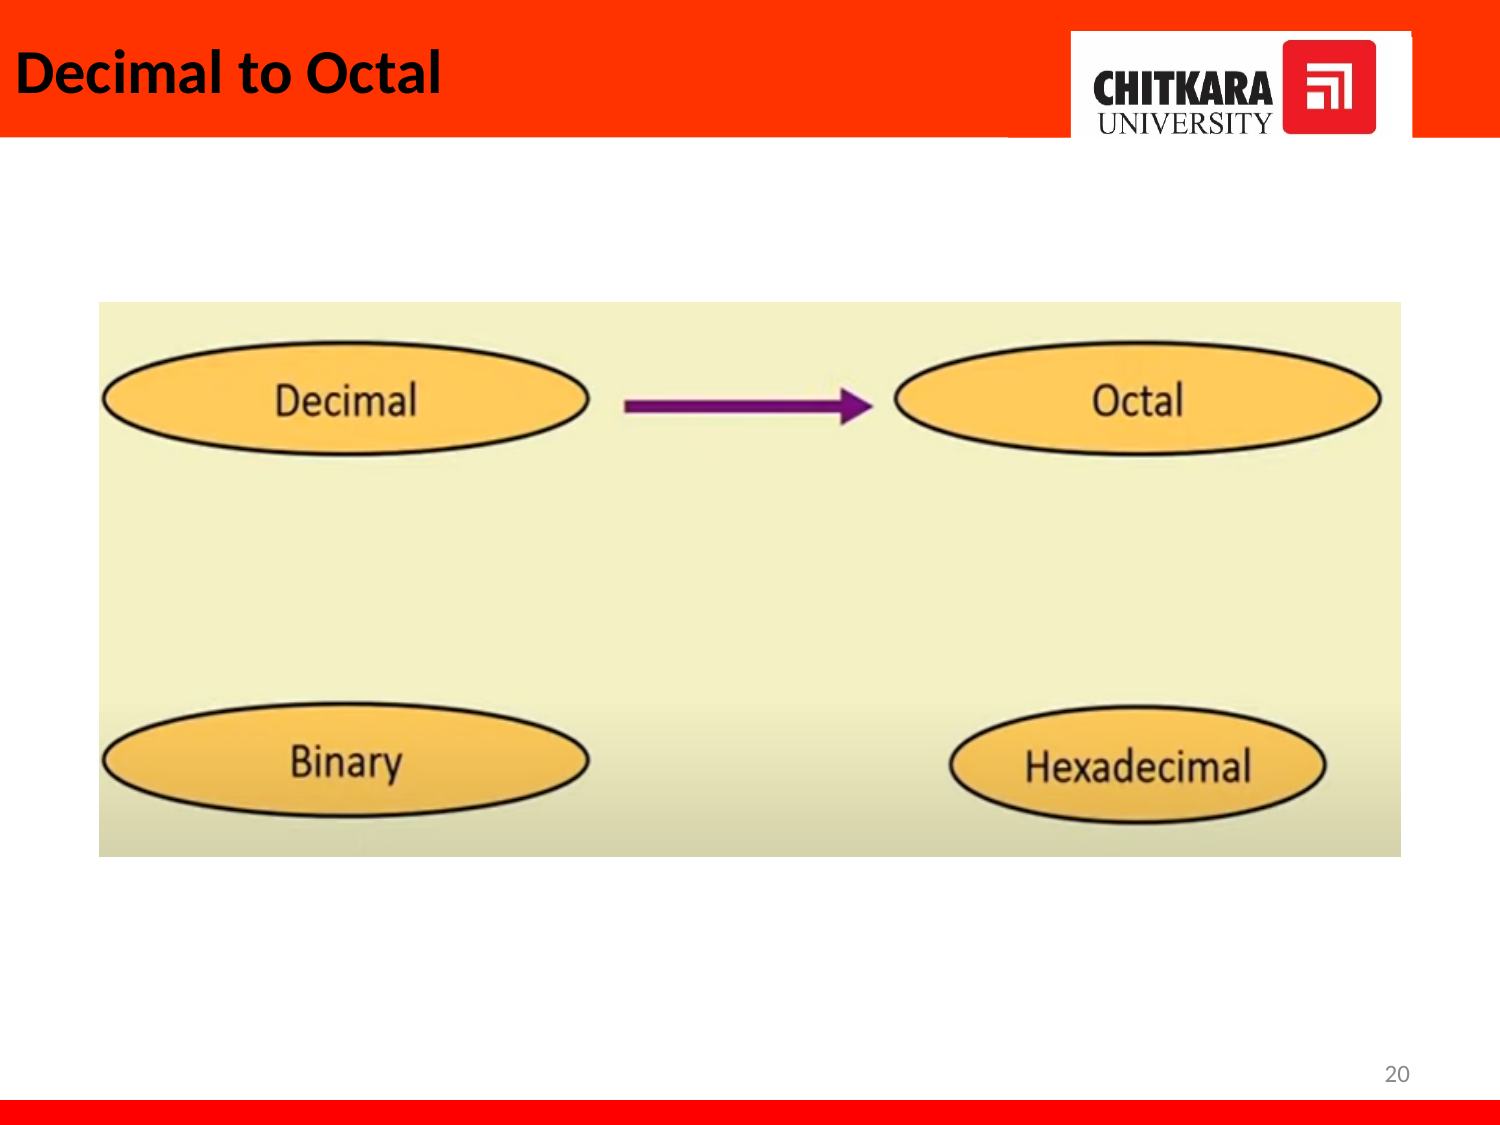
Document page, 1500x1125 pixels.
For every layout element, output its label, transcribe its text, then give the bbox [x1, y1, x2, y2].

title Decimal to Octal [0, 0, 1063, 138]
slide_number 20 [1074, 1042, 1425, 1103]
picture [1074, 37, 1391, 138]
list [98, 301, 1402, 857]
